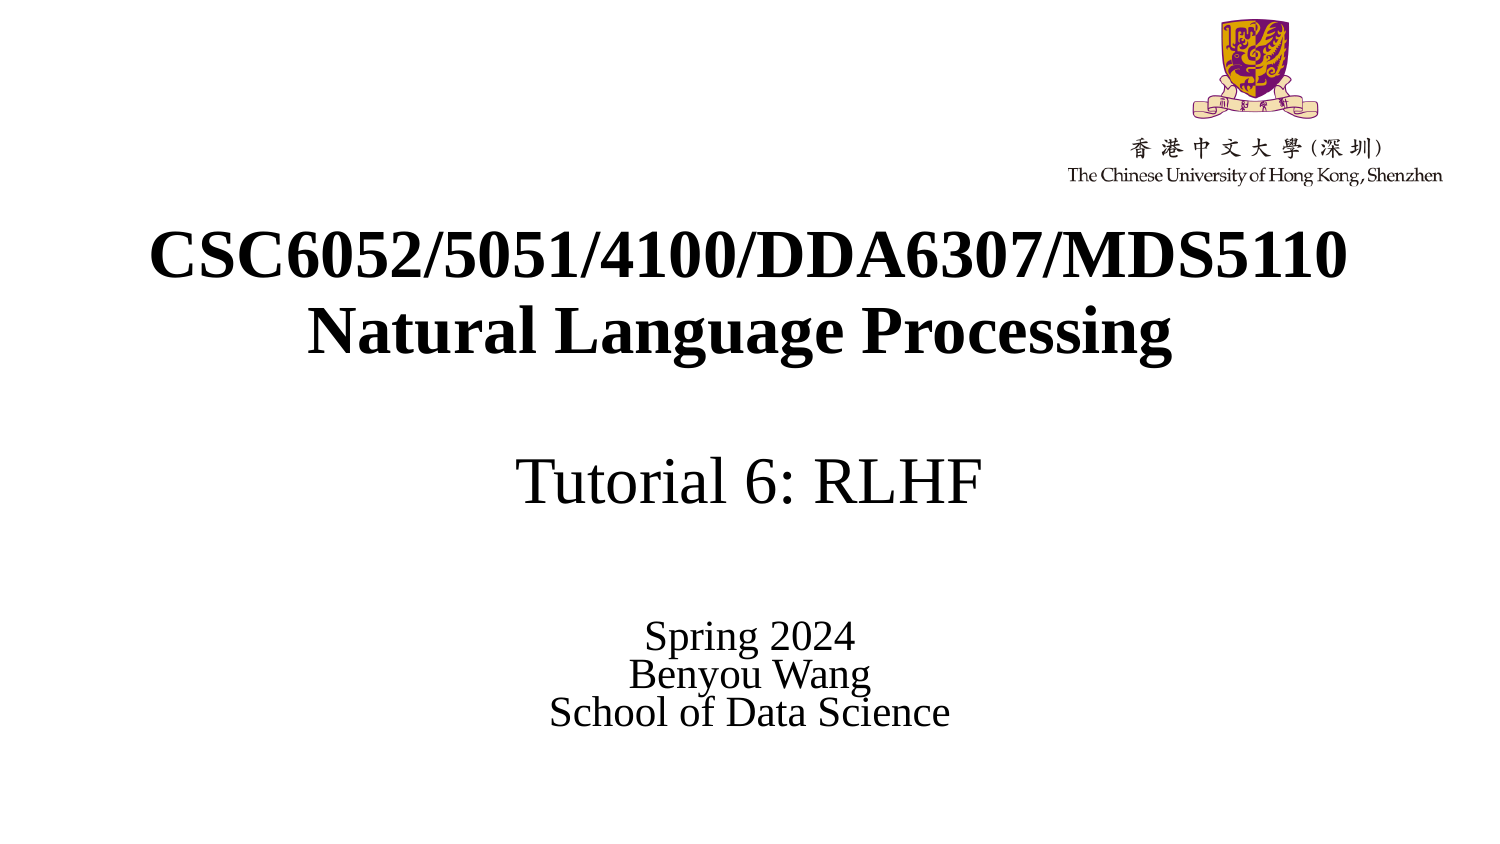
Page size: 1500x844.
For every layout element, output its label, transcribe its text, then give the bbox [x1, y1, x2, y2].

title CSC6052/5051/4100/DDA6307/MDS5110 Natural Language Processing Tutorial 6: RLHF [0, 196, 1500, 534]
text_box Spring 2024 Benyou Wang School of Data Science [396, 605, 1104, 783]
picture [1050, 0, 1465, 205]
